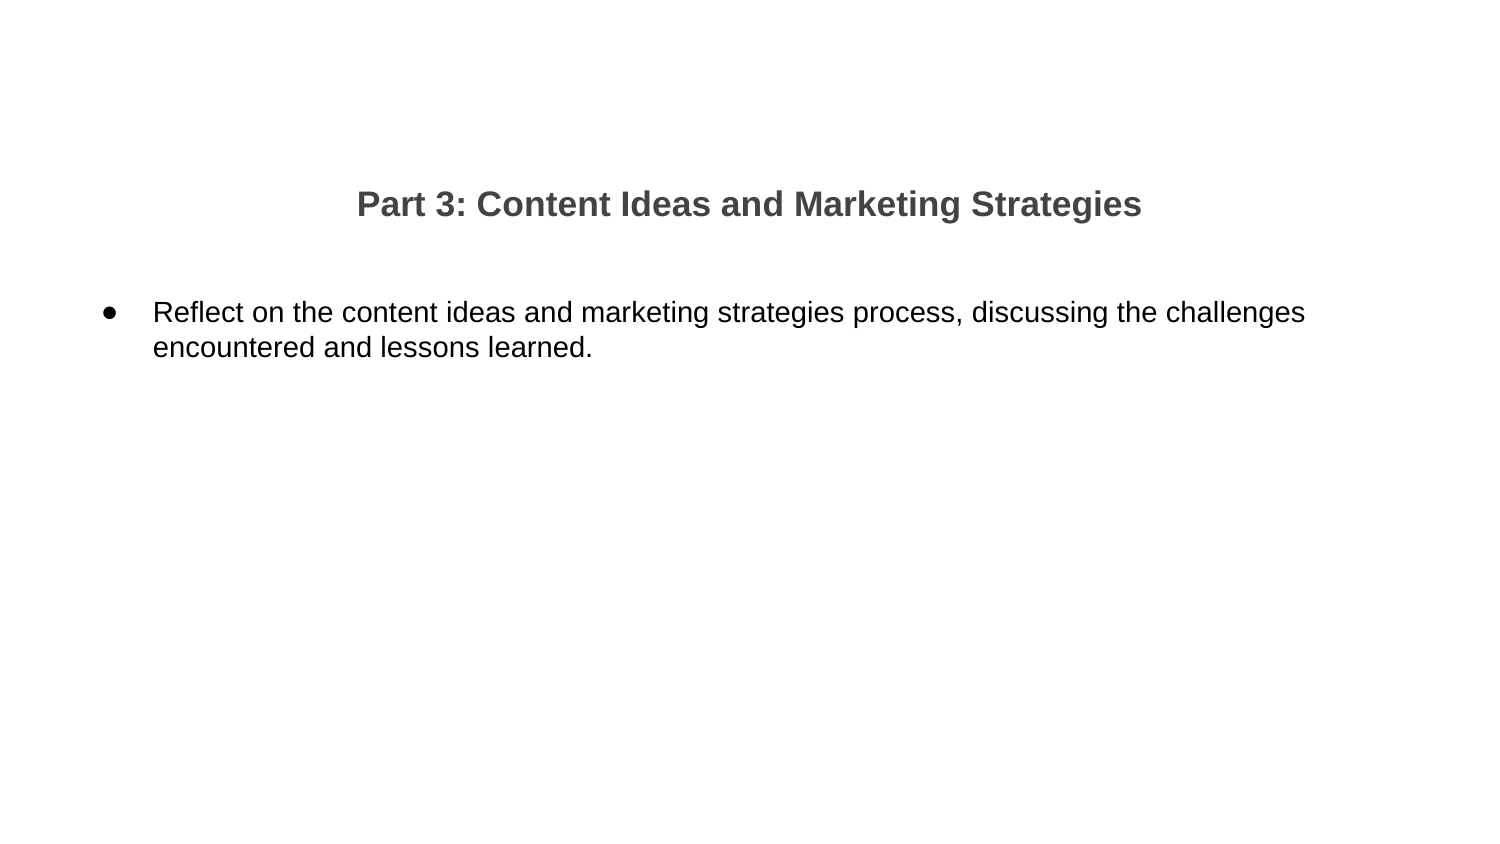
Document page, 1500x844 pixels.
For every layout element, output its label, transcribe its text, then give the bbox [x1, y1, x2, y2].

text_box Part 3: Content Ideas and Marketing Strategies [125, 159, 1375, 239]
text_box Reflect on the content ideas and marketing strategies process, discussing the challenges encountered and lessons learned. [62, 243, 1437, 379]
